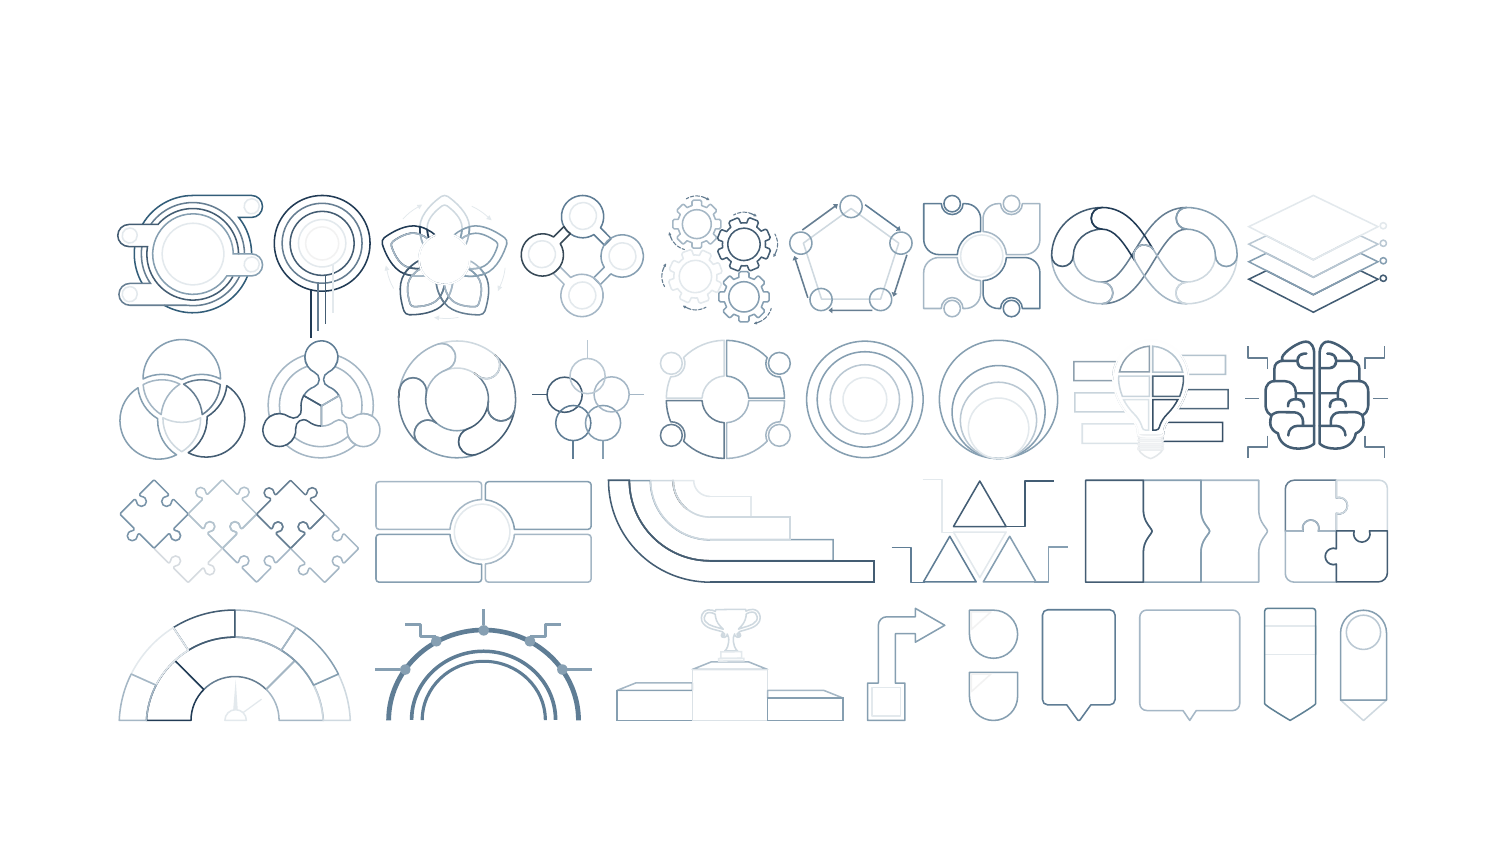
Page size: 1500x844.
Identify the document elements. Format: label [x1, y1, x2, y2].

text_box [119, 339, 246, 460]
text_box [1042, 609, 1116, 721]
text_box [660, 340, 791, 459]
text_box [260, 340, 383, 459]
text_box [274, 195, 371, 339]
text_box [867, 608, 945, 721]
text_box [891, 479, 1069, 583]
text_box [608, 479, 875, 583]
text_box [381, 195, 508, 330]
text_box [1244, 340, 1389, 459]
text_box [1248, 195, 1388, 313]
text_box [518, 195, 650, 317]
text_box [616, 609, 844, 721]
text_box [969, 609, 1018, 659]
text_box [117, 195, 263, 323]
text_box [969, 672, 1018, 721]
text_box [119, 479, 359, 583]
text_box [806, 340, 924, 458]
text_box [1264, 608, 1317, 721]
text_box [398, 340, 516, 459]
text_box [1073, 340, 1229, 459]
text_box [375, 481, 592, 583]
text_box [661, 195, 779, 325]
text_box [374, 609, 593, 721]
text_box [923, 195, 1041, 317]
text_box [1051, 207, 1238, 305]
text_box [531, 339, 645, 459]
text_box [118, 609, 351, 721]
text_box [1085, 479, 1268, 583]
text_box [1284, 479, 1388, 583]
text_box [1139, 610, 1240, 721]
text_box [1340, 609, 1387, 721]
text_box [789, 195, 913, 314]
text_box [939, 340, 1058, 459]
